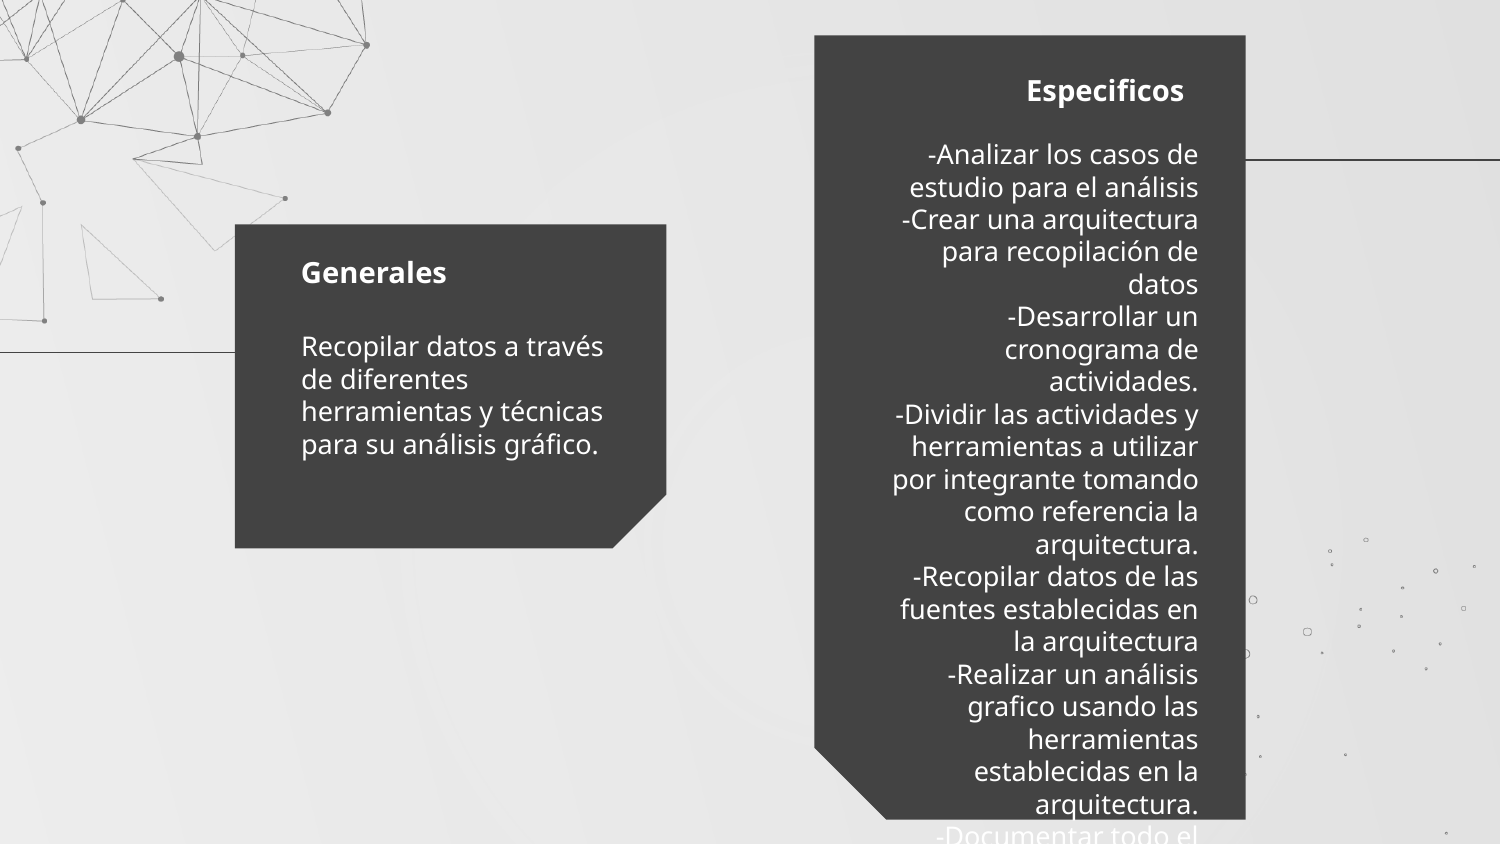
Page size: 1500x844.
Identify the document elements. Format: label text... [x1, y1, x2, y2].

subtitle -Analizar los casos de estudio para el análisis -Crear una arquitectura para recopilación de datos -Desarrollar un cronograma de actividades. -Dividir las actividades y herramientas a utilizar por integrante tomando como referencia la arquitectura. -Recopilar datos de las fuentes establecidas en la arquitectura -Realizar un análisis grafico usando las herramientas establecidas en la arquitectura. -Documentar todo el análisis realizado por cada integrante del grupo. [859, 122, 1214, 809]
subtitle Recopilar datos a través de diferentes herramientas y técnicas para su análisis gráfico. [286, 314, 641, 480]
picture [0, 0, 1500, 844]
title Generales [285, 234, 493, 305]
text_box [875, 169, 1246, 820]
text_box [234, 224, 667, 549]
text_box [814, 35, 1246, 793]
title Especificos [907, 58, 1200, 122]
